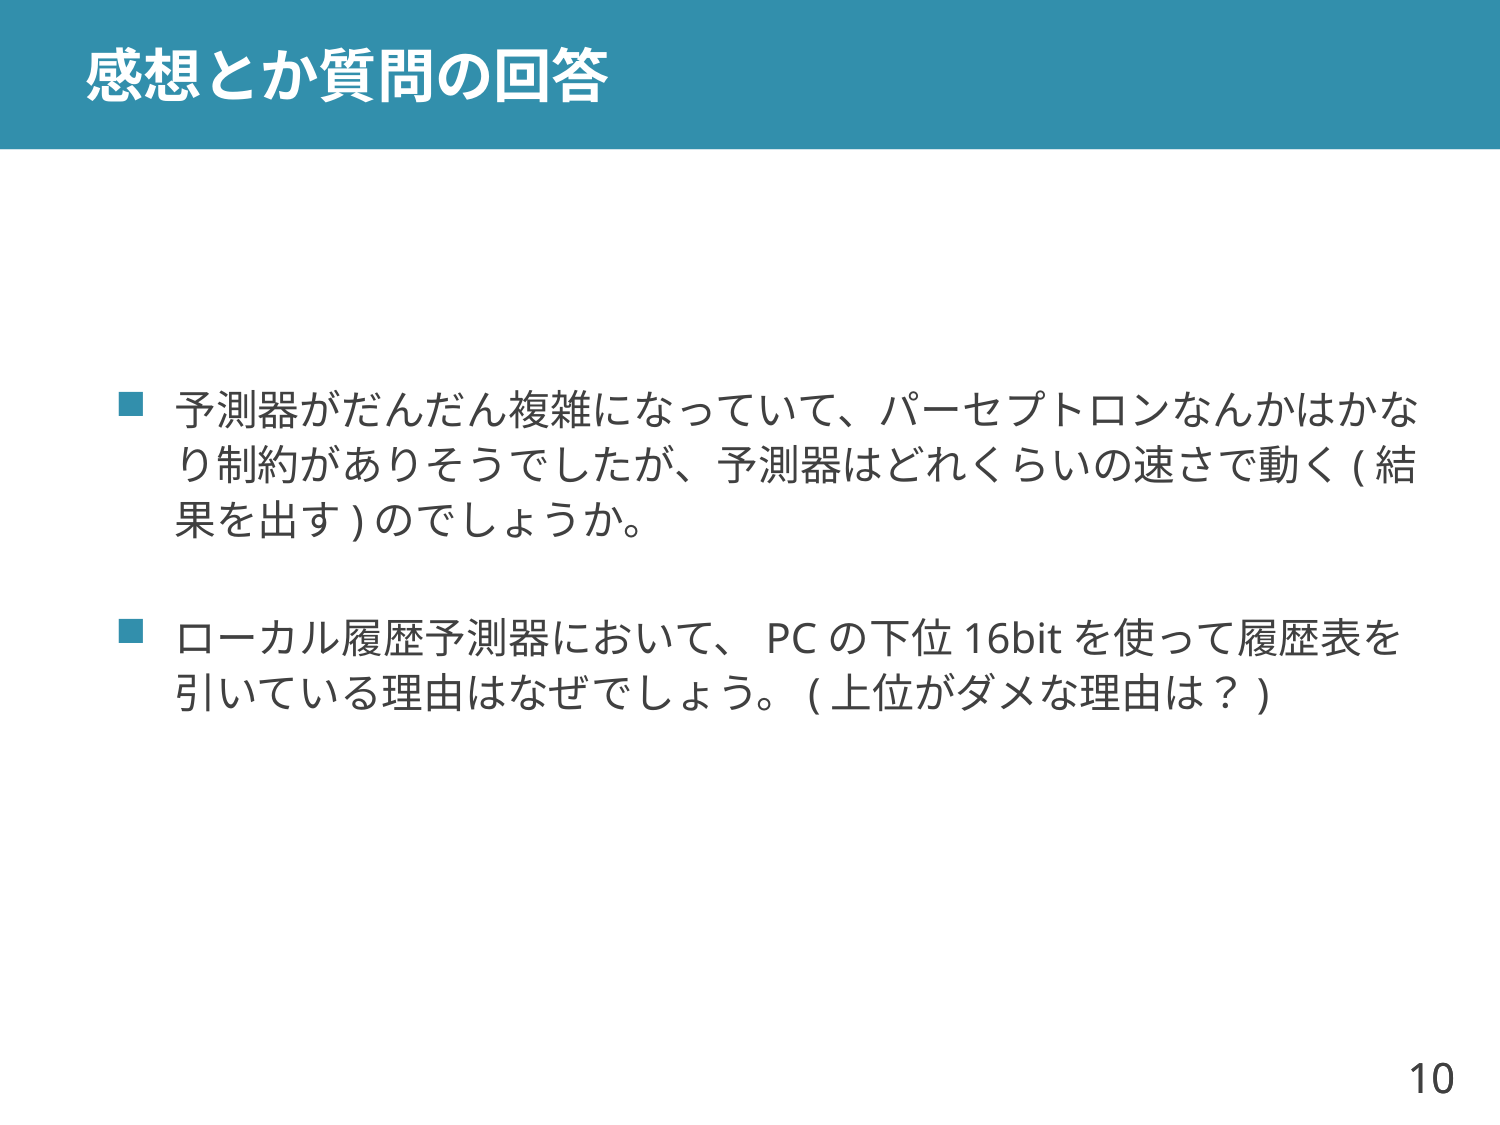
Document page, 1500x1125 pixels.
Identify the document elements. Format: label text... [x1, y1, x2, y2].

list 予測器がだんだん複雑になっていて、パーセプトロンなんかはかなり制約がありそうでしたが、予測器はどれくらいの速さで動く(結果を出す)のでしょうか。 ローカル履歴予測器において、PCの下位16bitを使って履歴表を引いている理由はなぜでしょう。(上位がダメな理由は？) [100, 178, 1459, 1036]
title 感想とか質問の回答 [70, 0, 1500, 150]
